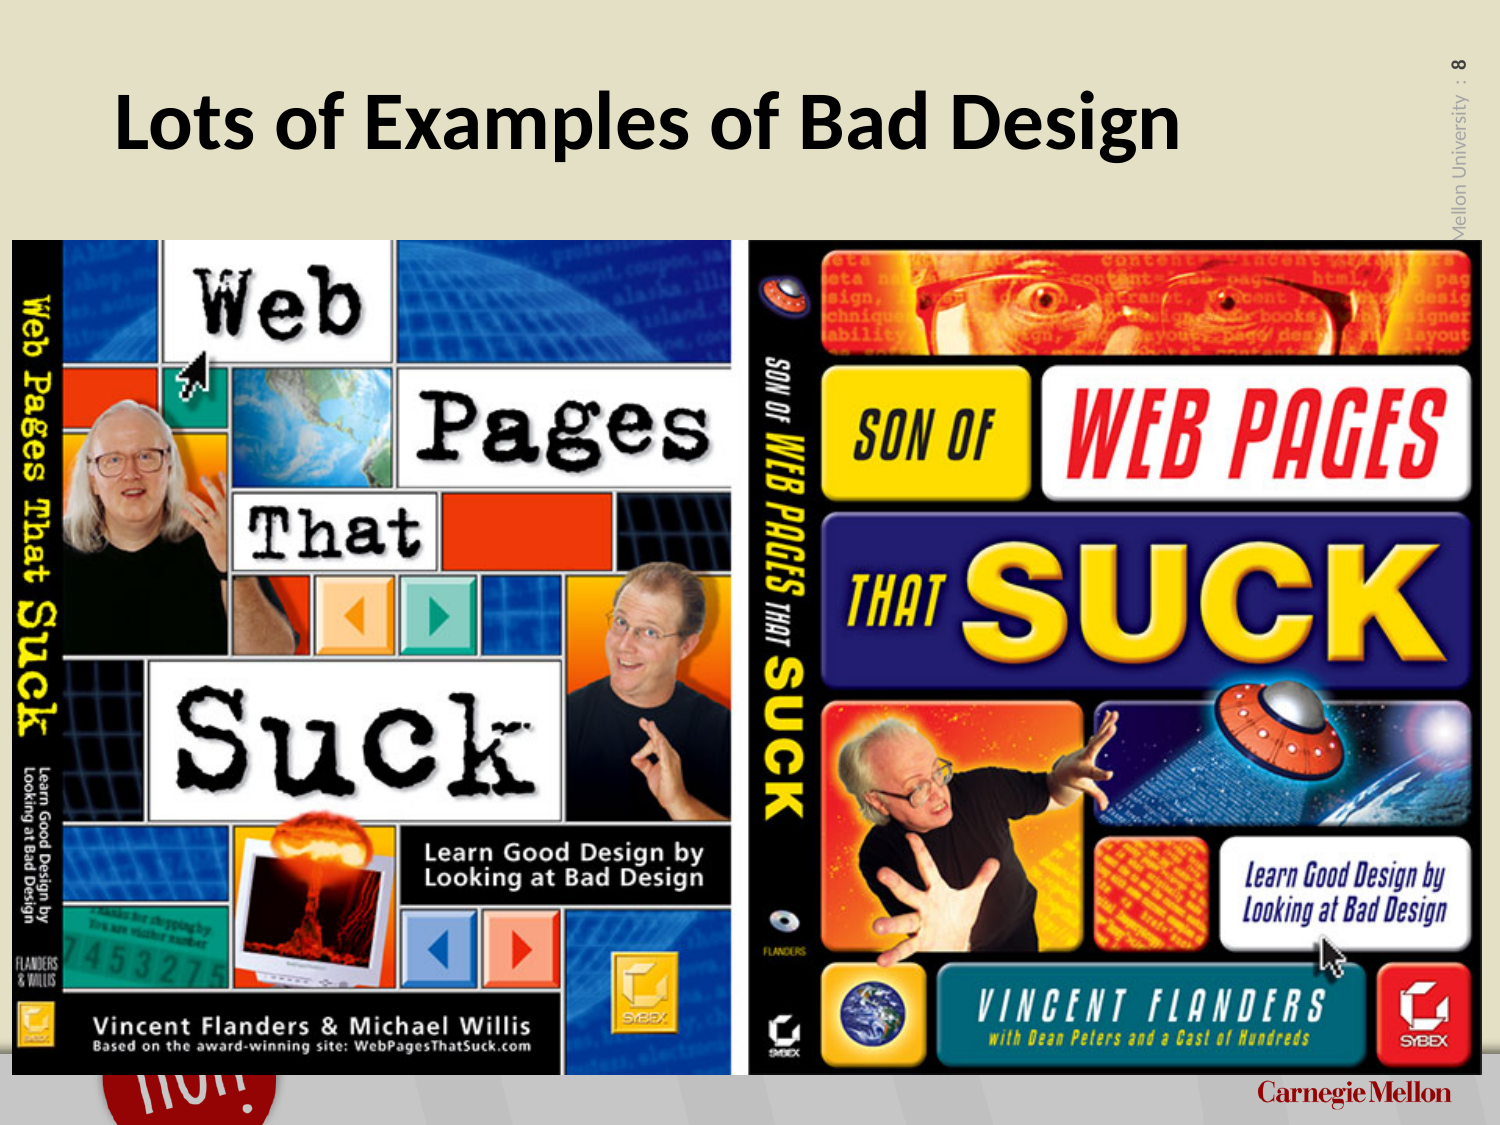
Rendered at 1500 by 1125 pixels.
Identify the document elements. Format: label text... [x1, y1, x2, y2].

title Lots of Examples of Bad Design [99, 45, 1425, 188]
picture [0, 0, 1500, 1125]
